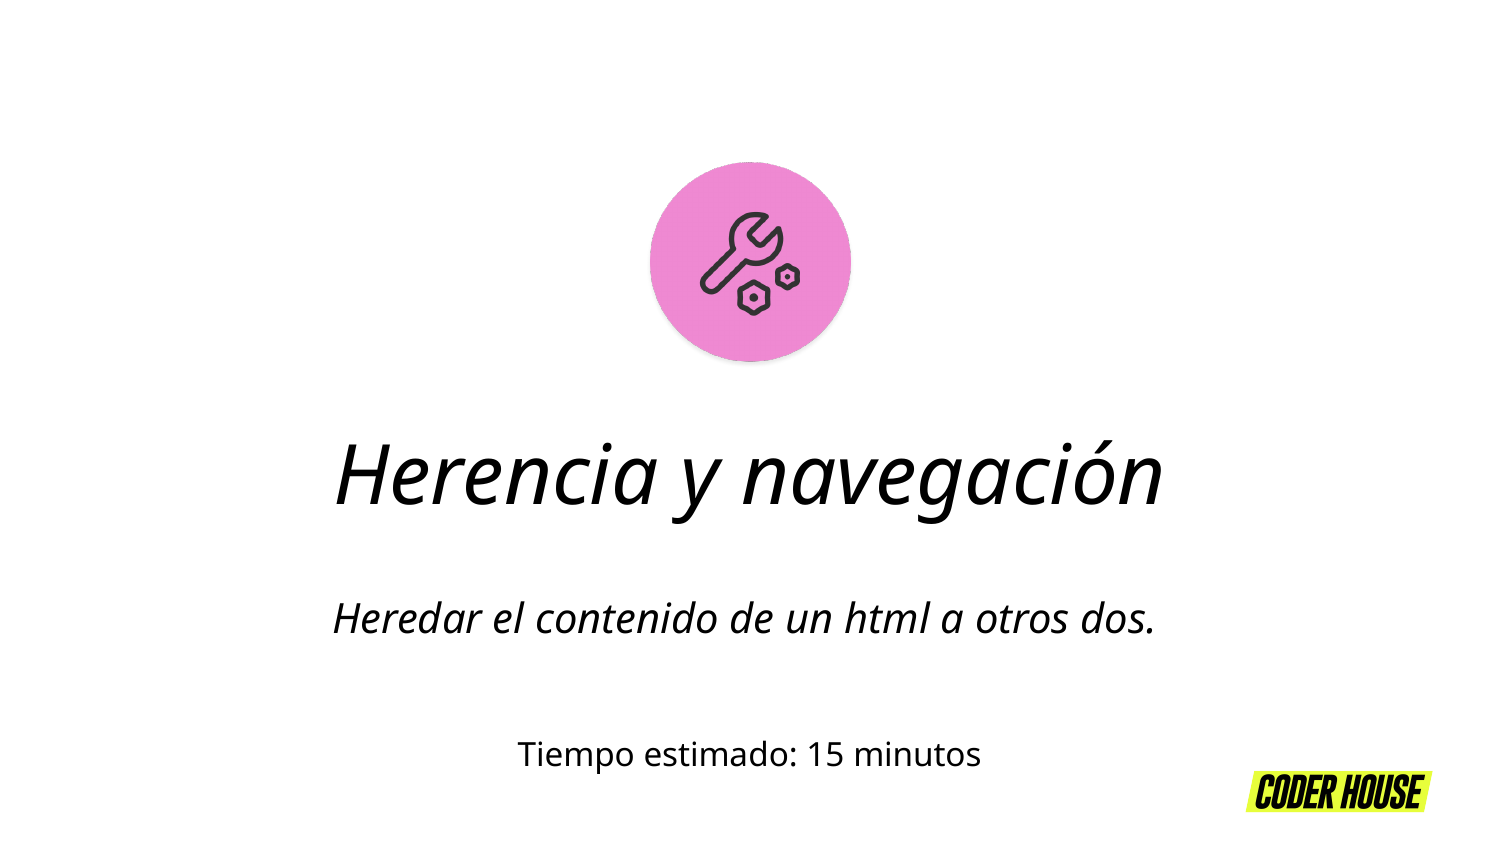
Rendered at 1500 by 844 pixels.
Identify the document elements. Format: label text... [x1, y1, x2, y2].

picture [1241, 764, 1437, 819]
text_box Tiempo estimado: 15 minutos [426, 698, 1074, 789]
text_box Herencia y navegación Heredar el contenido de un html a otros dos. [132, 406, 1368, 736]
picture [636, 148, 864, 375]
